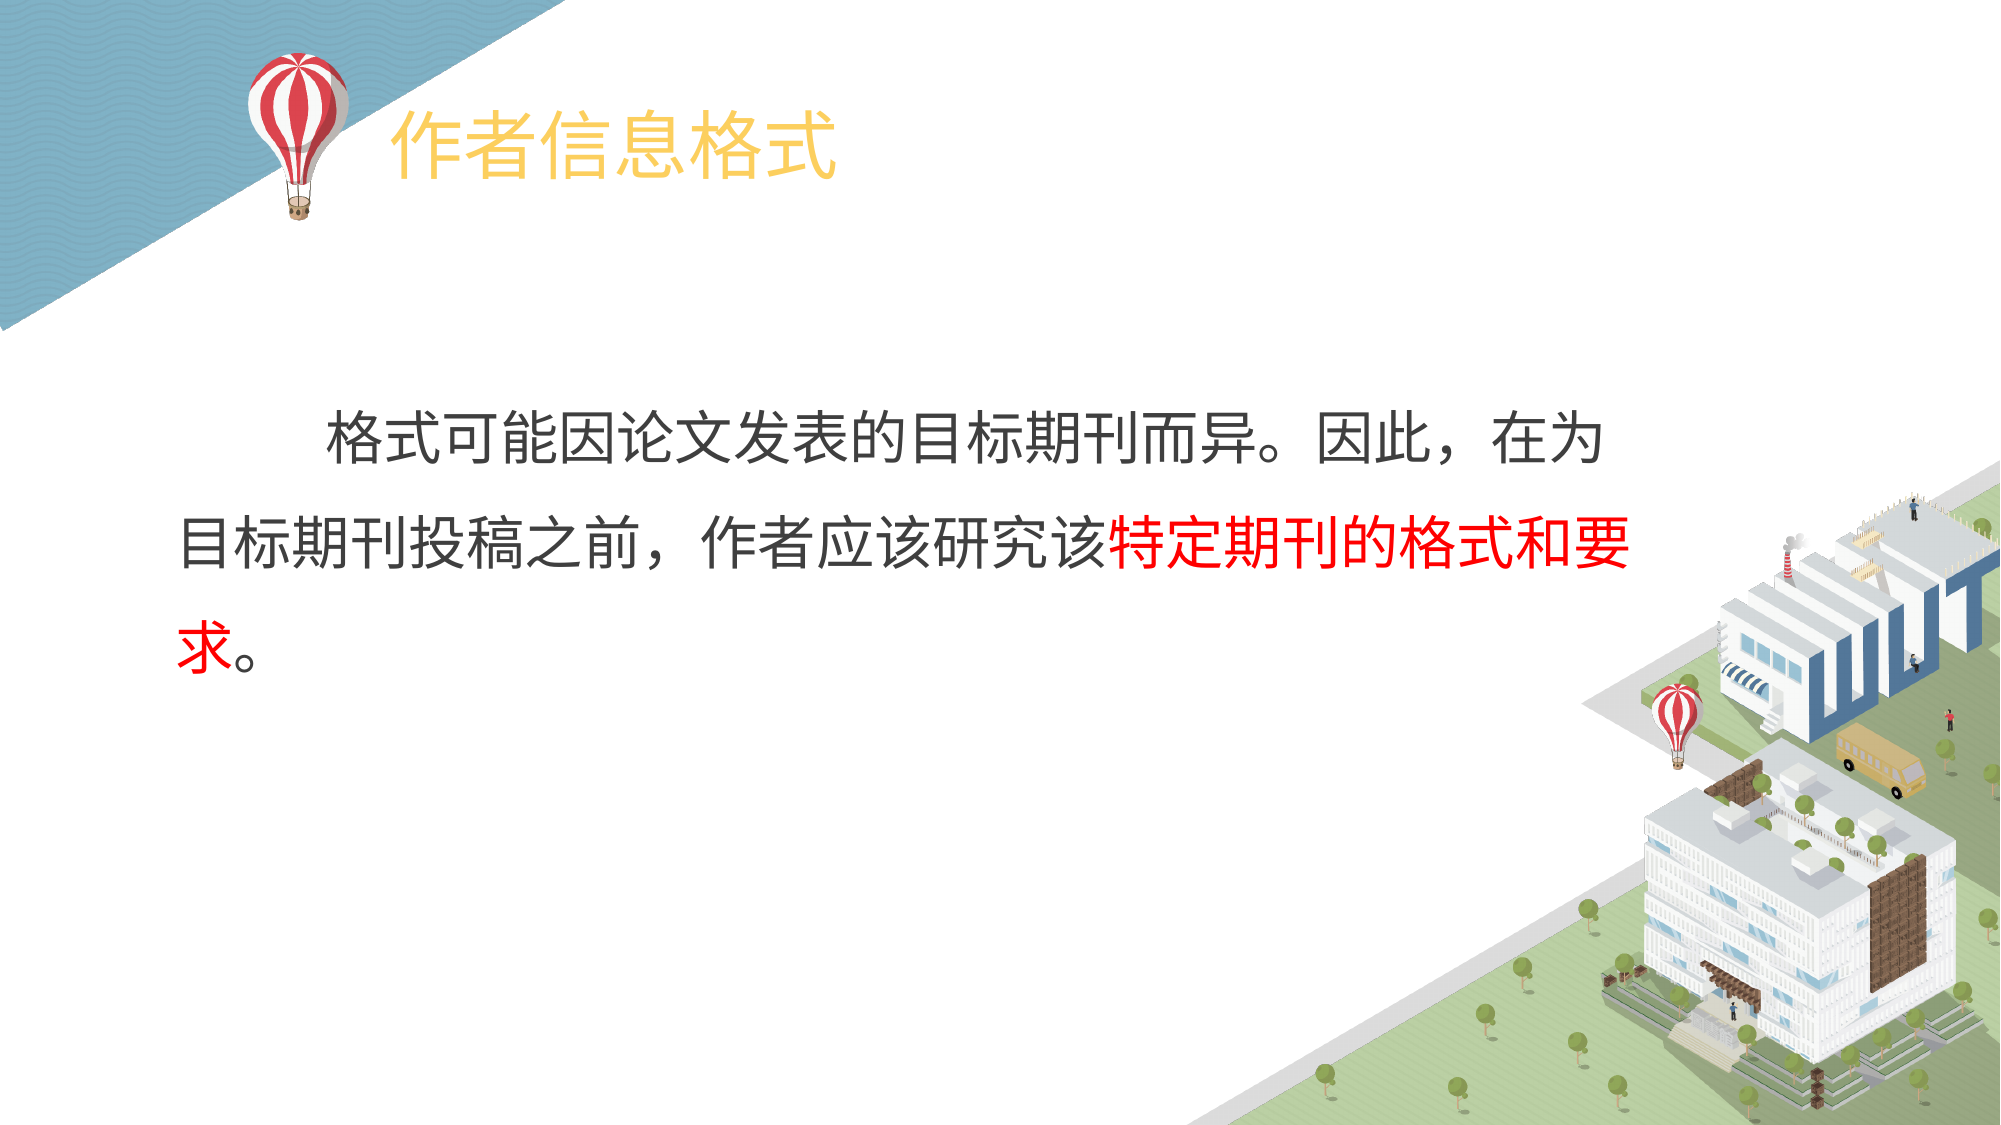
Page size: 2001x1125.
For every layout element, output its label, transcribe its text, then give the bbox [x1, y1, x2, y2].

picture [0, 0, 2000, 1125]
list 格式可能因论文发表的目标期刊而异。因此，在为目标期刊投稿之前，作者应该研究该特定期刊的格式和要求。 [160, 359, 1664, 732]
title 作者信息格式 [373, 85, 1738, 214]
